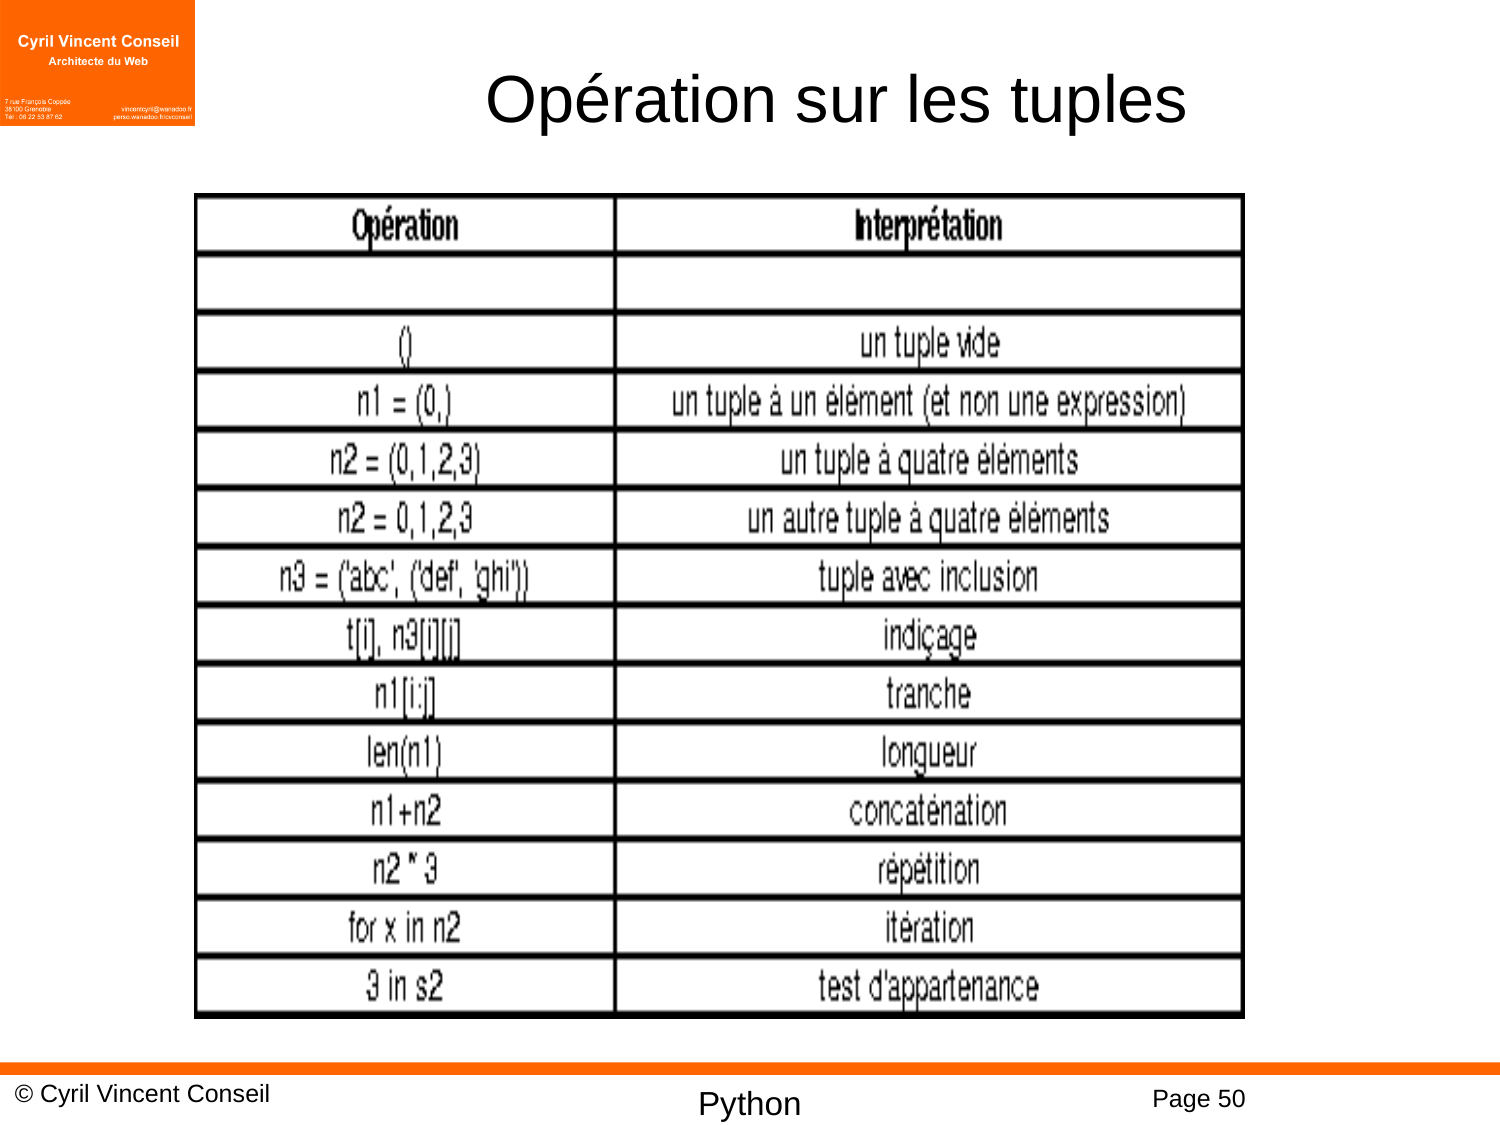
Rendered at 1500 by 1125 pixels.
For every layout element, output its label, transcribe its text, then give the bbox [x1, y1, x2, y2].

picture [194, 192, 1245, 1019]
title Opération sur les tuples [194, 2, 1480, 190]
picture [0, 0, 195, 126]
